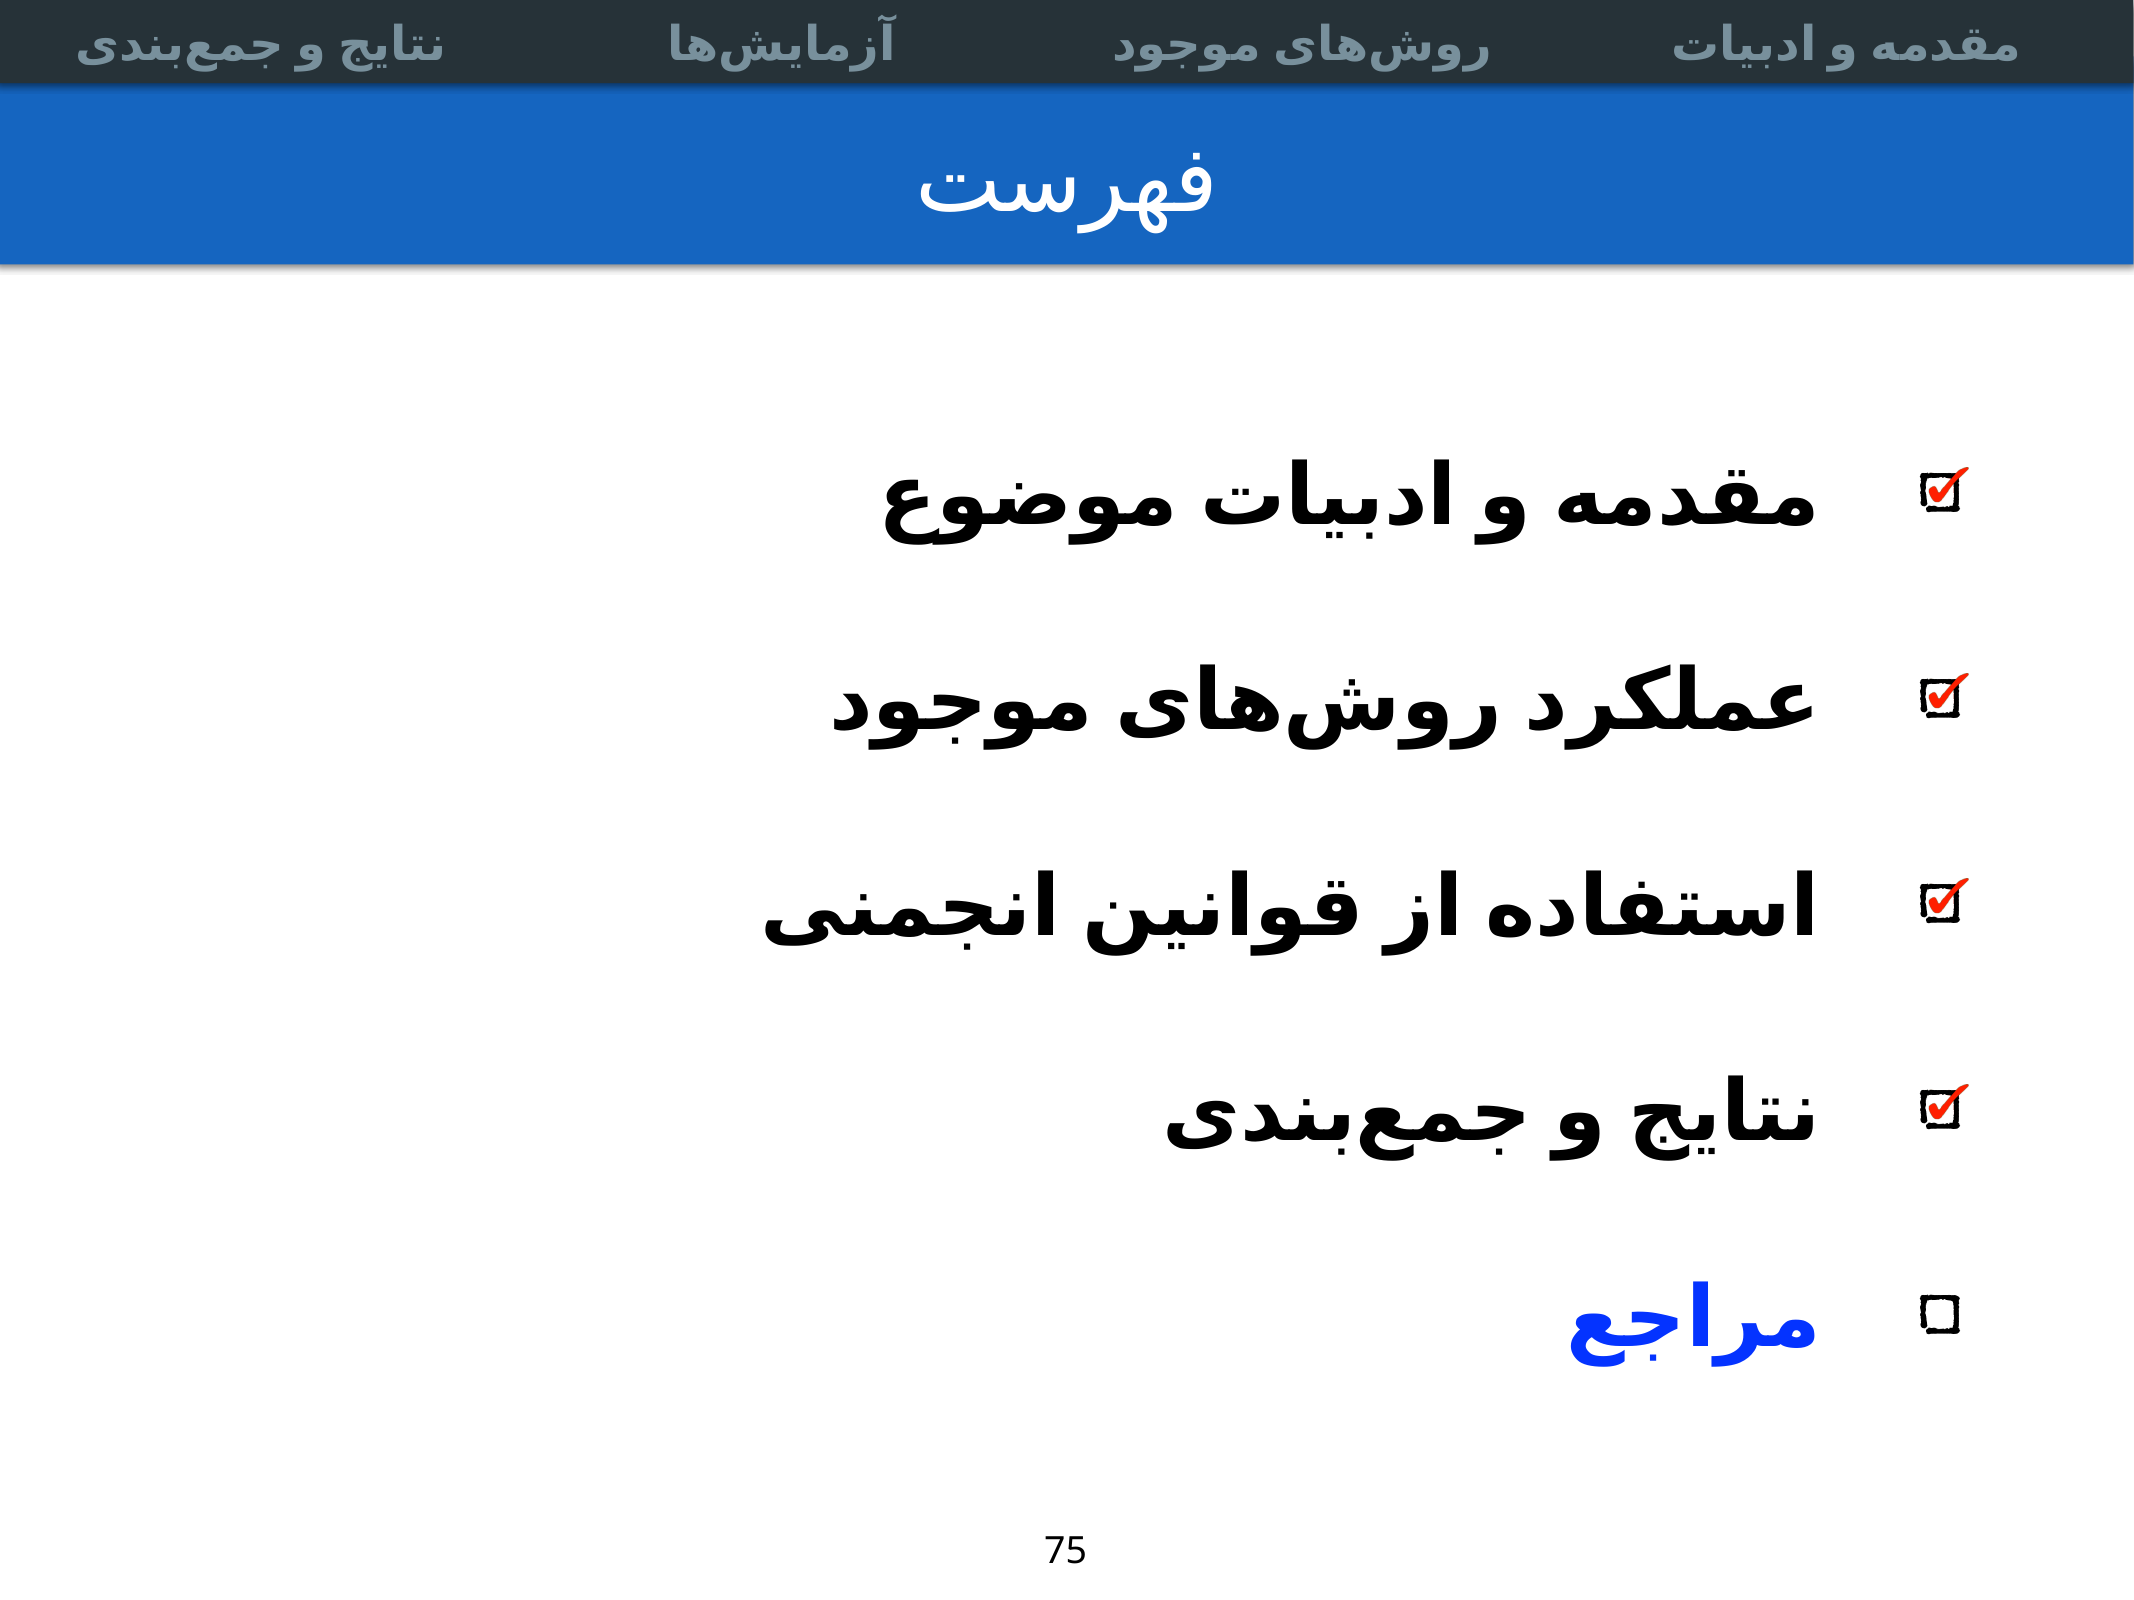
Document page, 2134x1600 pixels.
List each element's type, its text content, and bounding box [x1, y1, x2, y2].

text_box نتایج و جمع‌بندی [1, 4, 521, 79]
title فهرست [155, 83, 1978, 267]
picture [1918, 1289, 1969, 1335]
text_box روش‌های موجود [1041, 4, 1561, 79]
picture [1918, 467, 1969, 513]
text_box آزمایش‌ها [521, 4, 1041, 79]
list مقدمه و ادبیات موضوع عملکرد روش‌های موجود استفاده از قوانین انجمنی نتایج و جمع‌بندی مراجع [155, 374, 1978, 1408]
slide_number 75 [1034, 1517, 1097, 1581]
picture [1918, 1084, 1969, 1130]
picture [1918, 878, 1969, 924]
picture [1918, 673, 1969, 719]
text_box مقدمه و ادبیات [1561, 4, 2132, 79]
